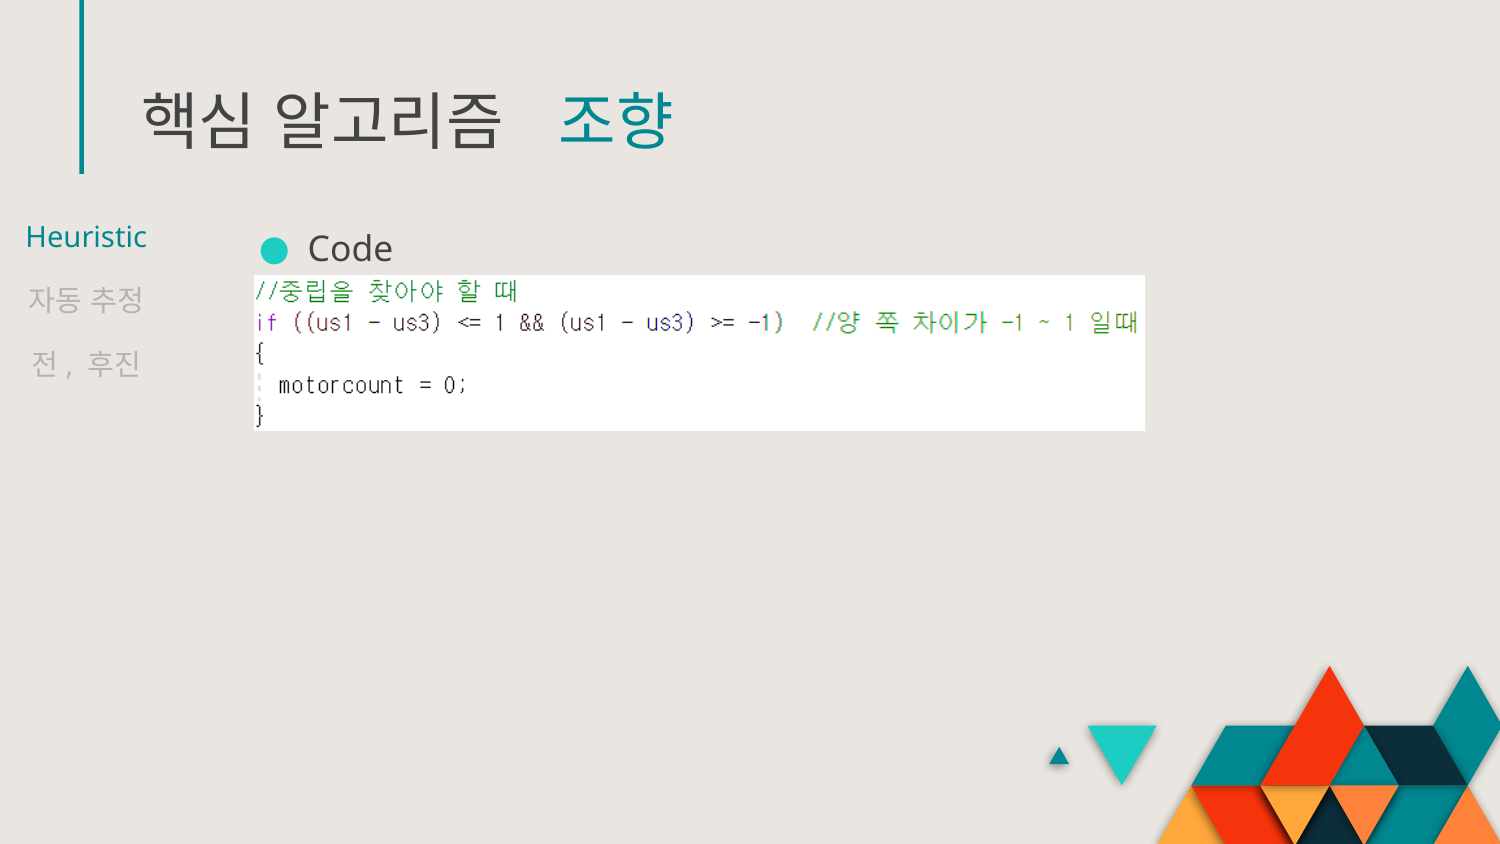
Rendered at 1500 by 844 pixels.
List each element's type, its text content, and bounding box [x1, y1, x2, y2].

title 핵심 알고리즘 [126, 76, 534, 172]
text_box 자동 추정 [0, 275, 175, 325]
picture [254, 274, 1145, 432]
text_box Code [217, 210, 1457, 386]
text_box 조향 [544, 76, 691, 172]
text_box Heuristic [6, 210, 167, 261]
text_box 전, 후진 [0, 339, 175, 389]
